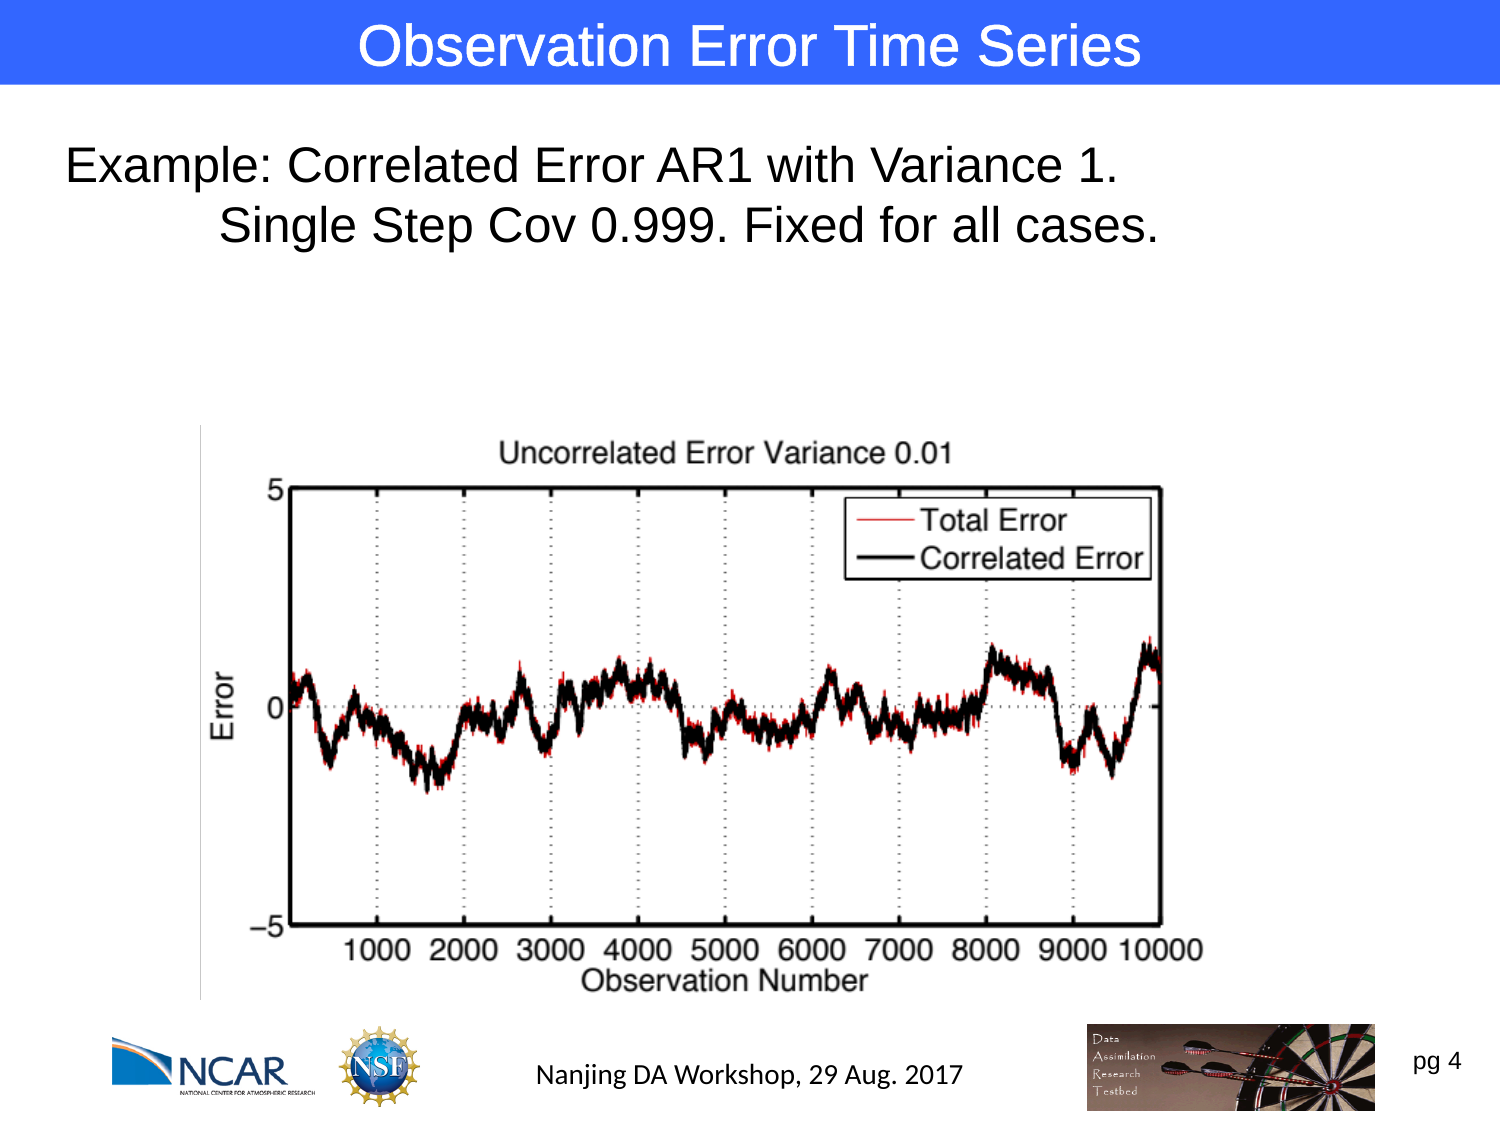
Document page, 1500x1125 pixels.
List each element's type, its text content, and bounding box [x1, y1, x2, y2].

text_box Observation Error Time Series [0, 0, 1500, 85]
text_box Example: Correlated Error AR1 with Variance 1. Single Step Cov 0.999. Fixed for all cases. [49, 124, 1463, 320]
picture [1087, 1024, 1375, 1111]
picture [337, 1024, 421, 1108]
picture [112, 1037, 315, 1095]
picture [198, 424, 1210, 1001]
footer Nanjing DA Workshop, 29 Aug. 2017 [512, 1042, 988, 1103]
